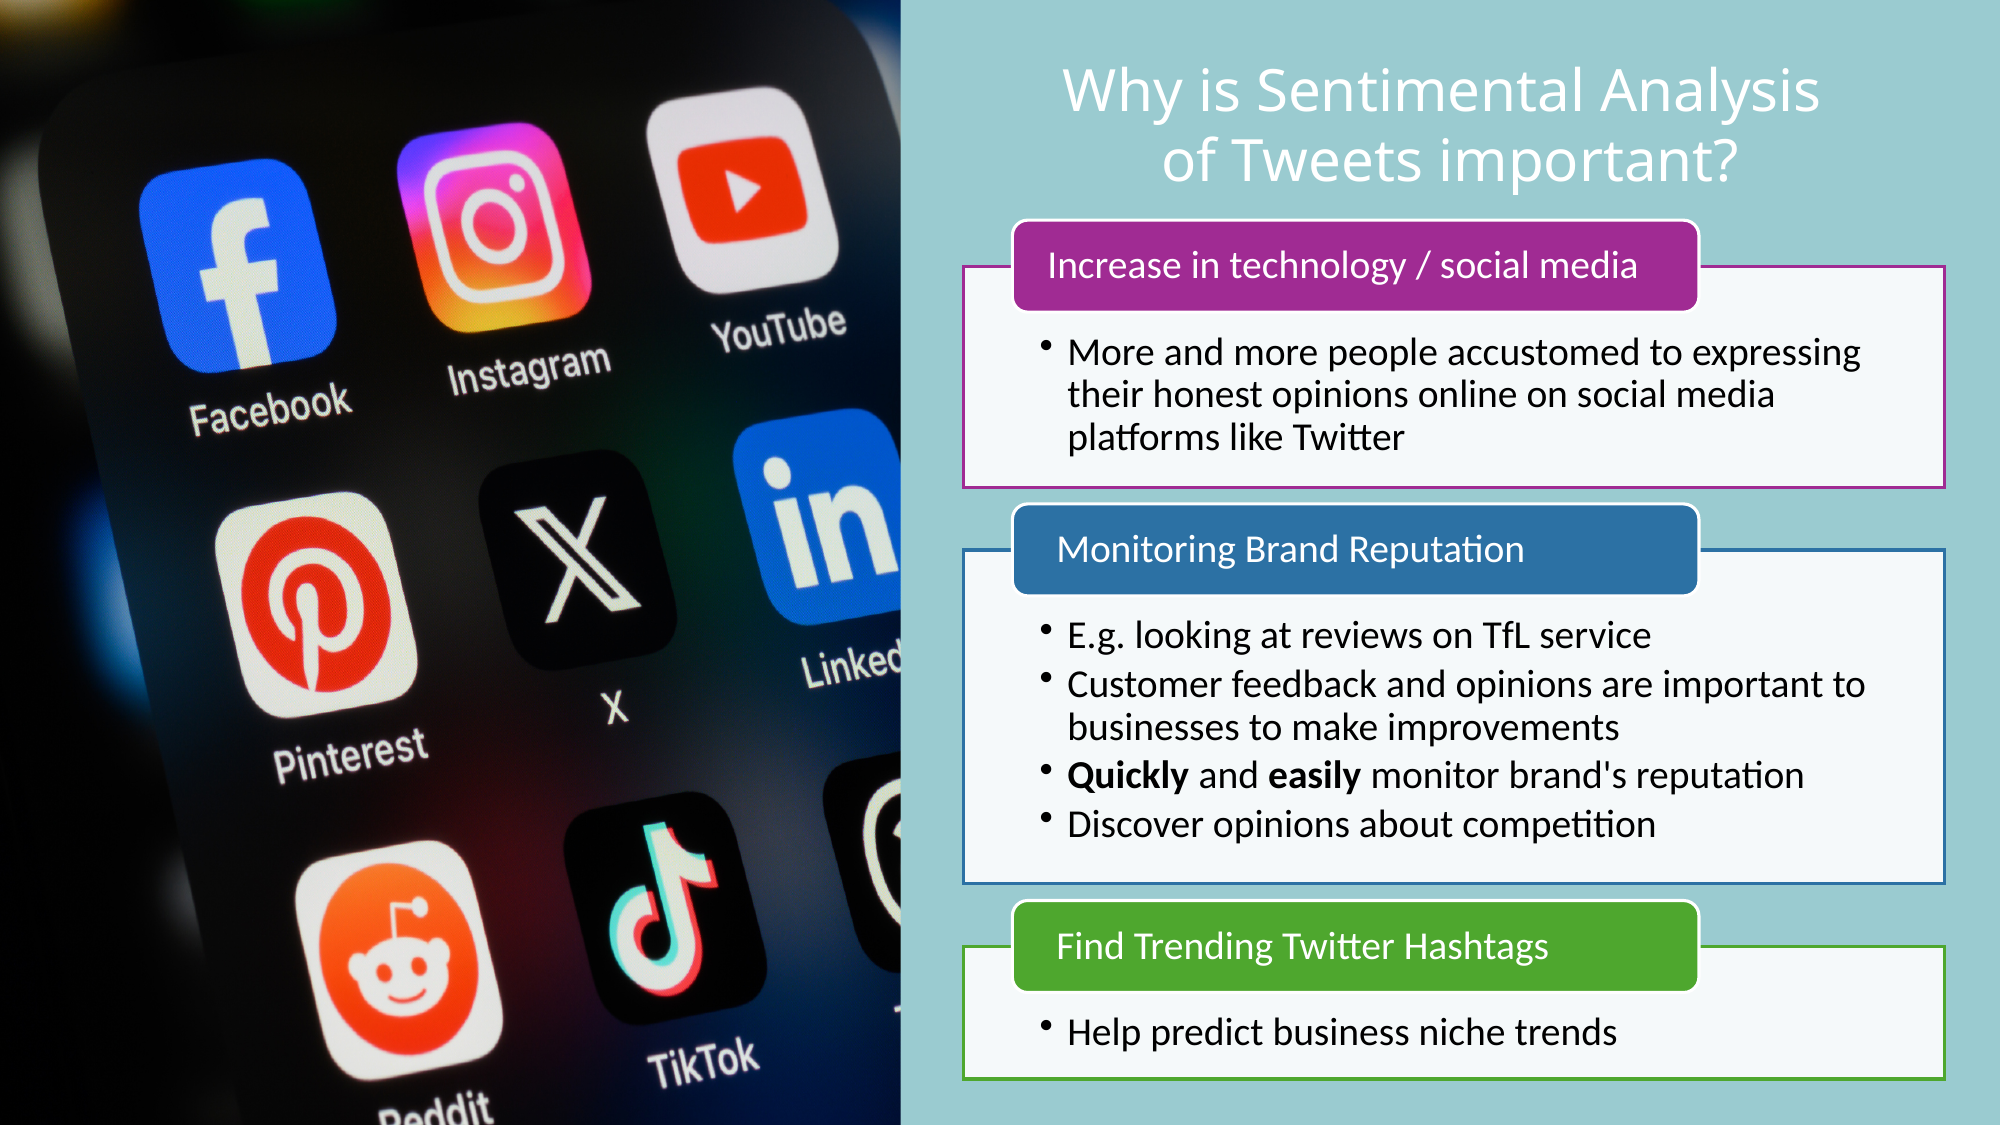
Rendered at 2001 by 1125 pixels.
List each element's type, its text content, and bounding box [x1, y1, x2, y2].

picture [0, 0, 902, 1125]
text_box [962, 176, 1945, 1123]
text_box Why is Sentimental Analysis of Tweets important? [902, 46, 1985, 201]
